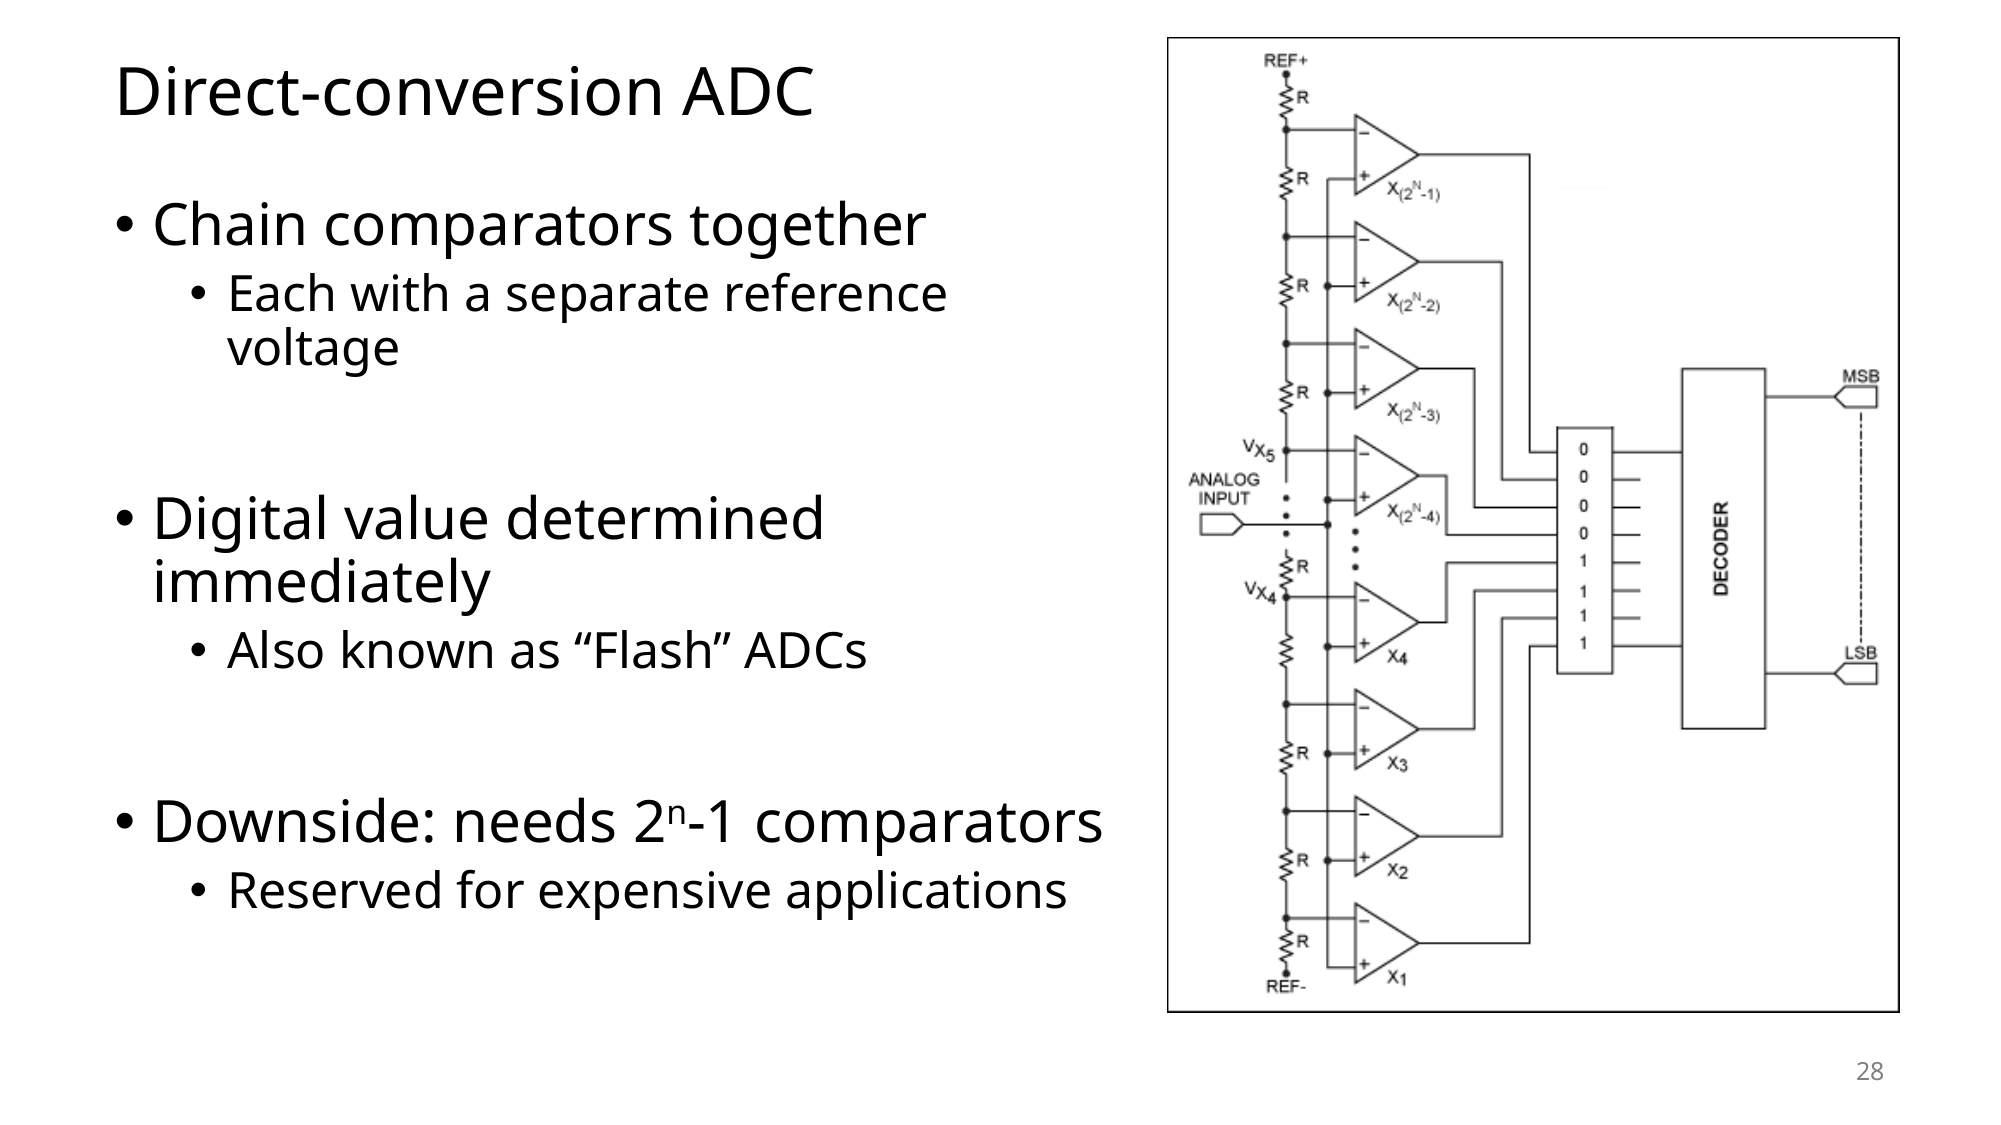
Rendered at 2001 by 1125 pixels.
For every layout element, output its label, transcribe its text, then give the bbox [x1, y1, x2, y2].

list Chain comparators together Each with a separate reference voltage Digital value determined immediately Also known as “Flash” ADCs Downside: needs 2n-1 comparators Reserved for expensive applications [99, 187, 1121, 1013]
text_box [1167, 37, 1900, 1013]
title Direct-conversion ADC [99, 37, 1167, 150]
slide_number 28 [1749, 1042, 1900, 1103]
